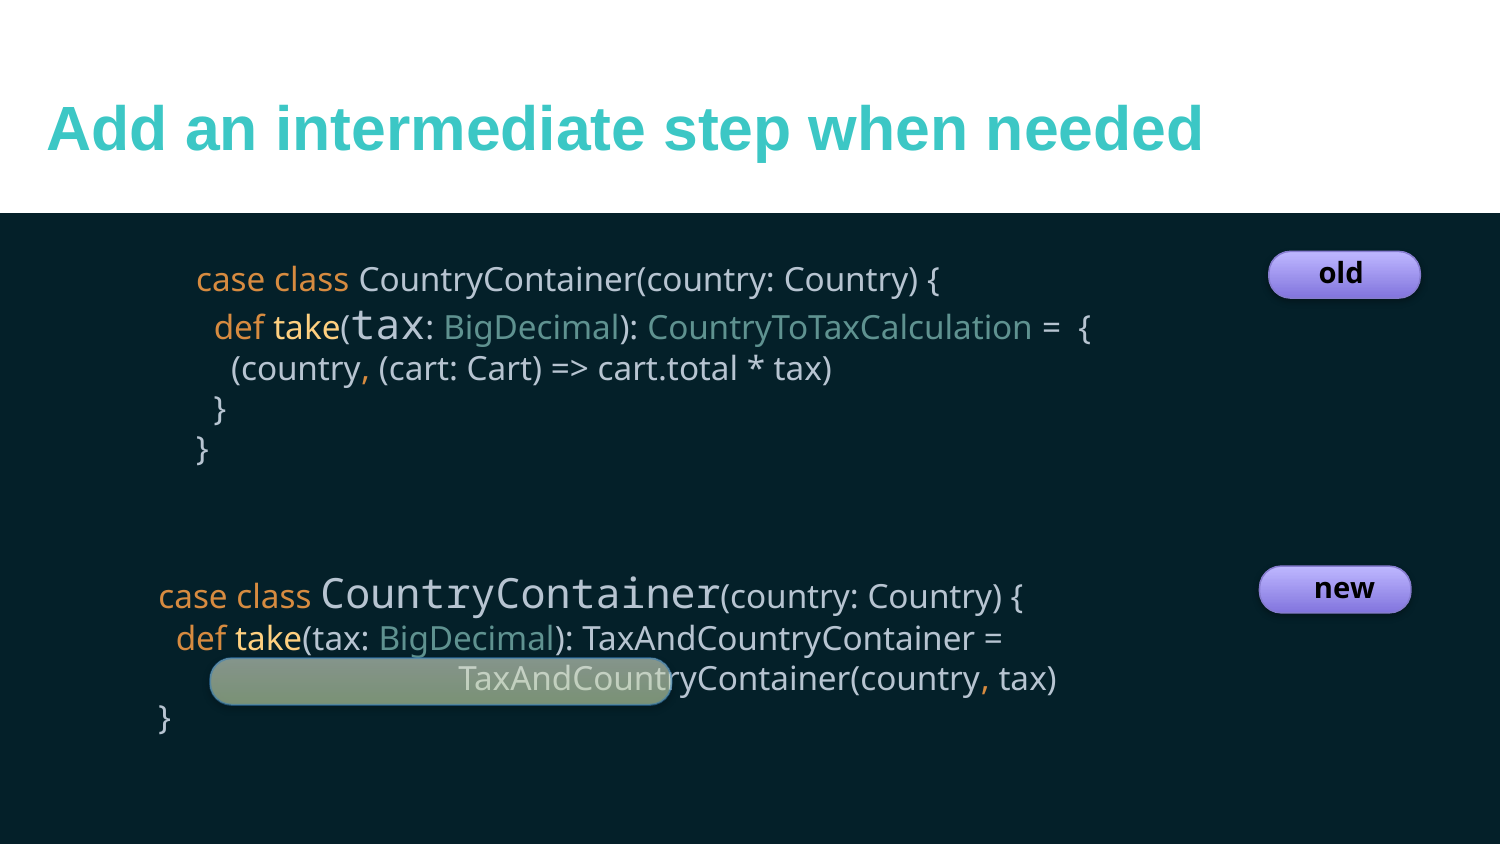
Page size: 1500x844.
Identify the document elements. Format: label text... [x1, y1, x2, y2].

text_box [0, 213, 1500, 844]
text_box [65, 558, 1412, 787]
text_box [56, 246, 1421, 478]
title Add an intermediate step when needed [30, 16, 1412, 179]
